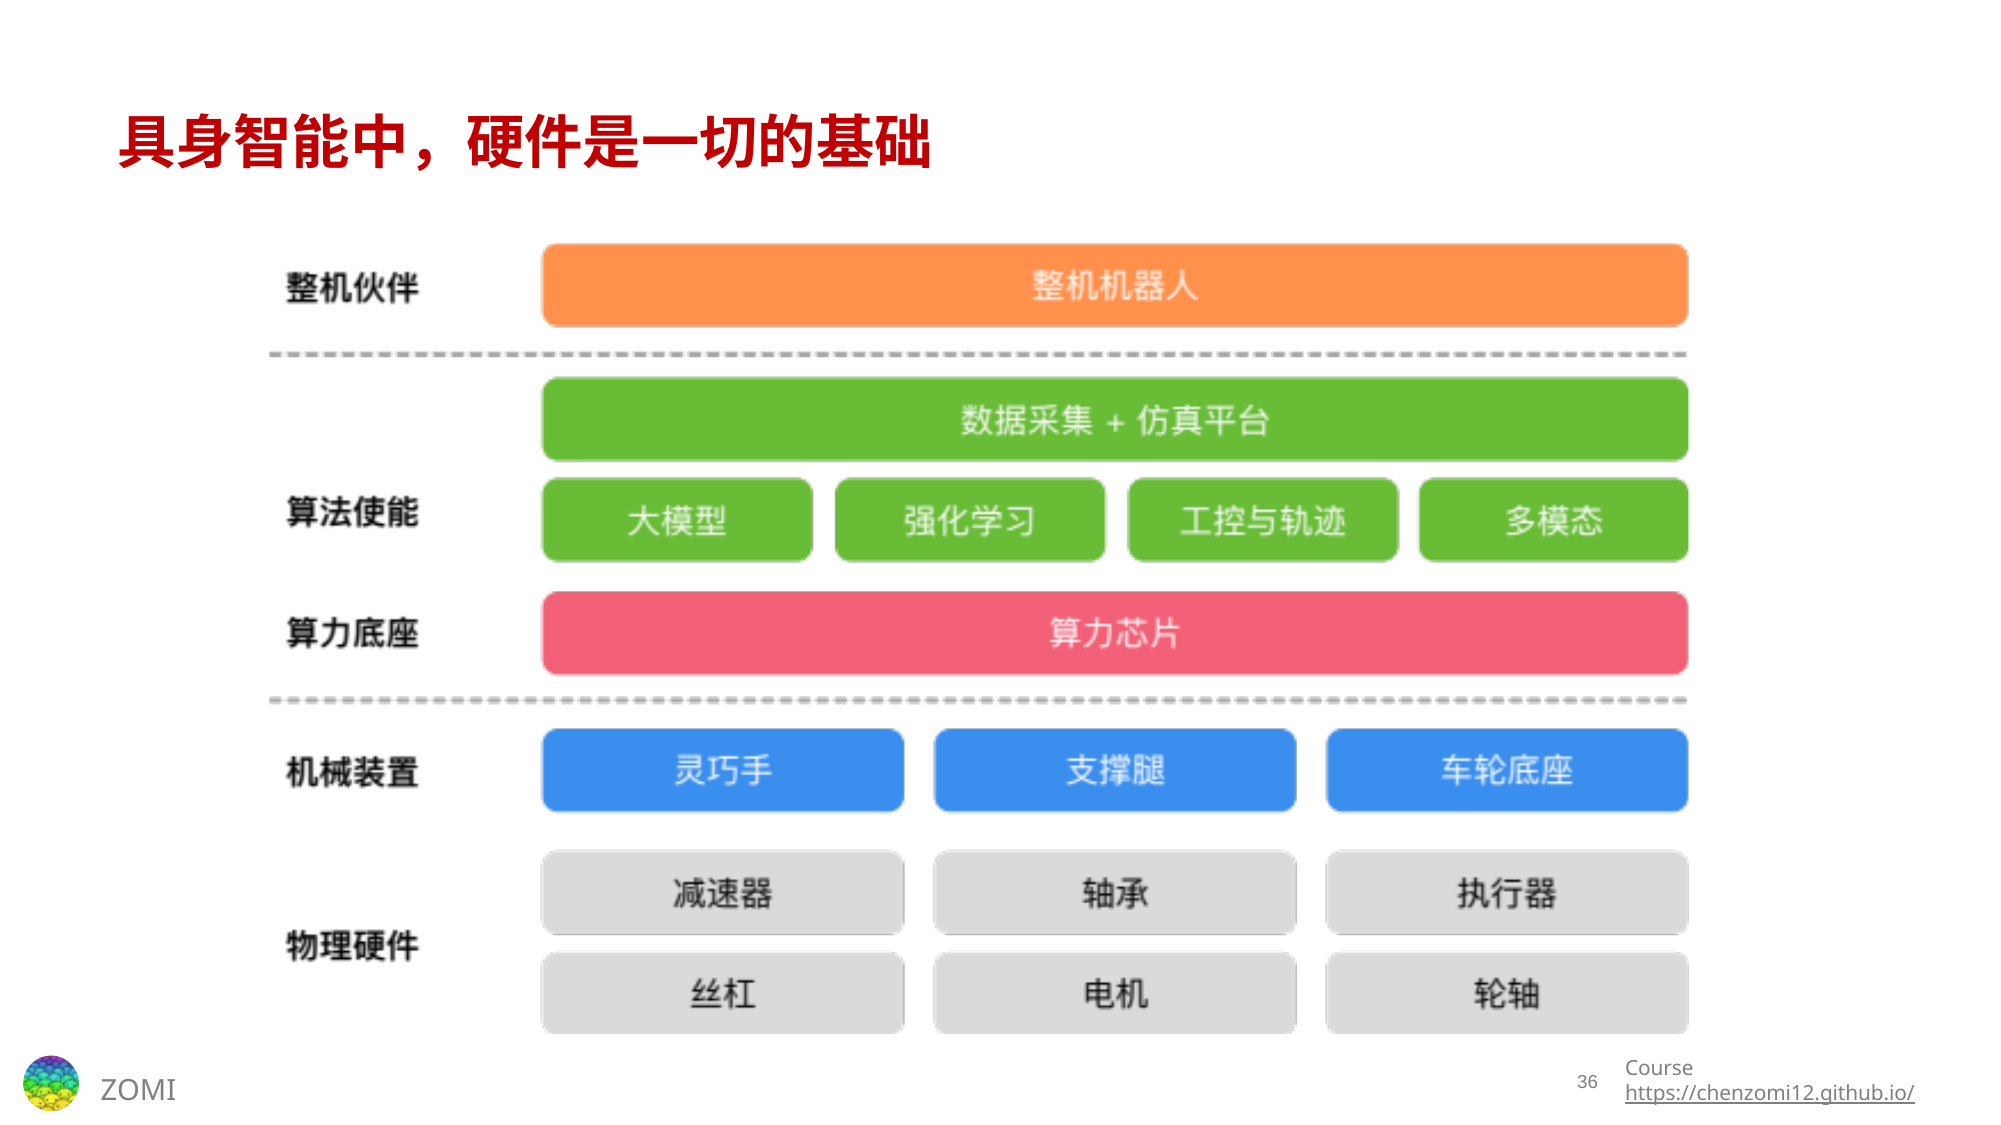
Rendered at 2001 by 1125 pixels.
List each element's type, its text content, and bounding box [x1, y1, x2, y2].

picture [24, 1056, 78, 1111]
title 具身智能中，硬件是一切的基础 [102, 91, 1901, 189]
picture [268, 242, 1689, 1034]
